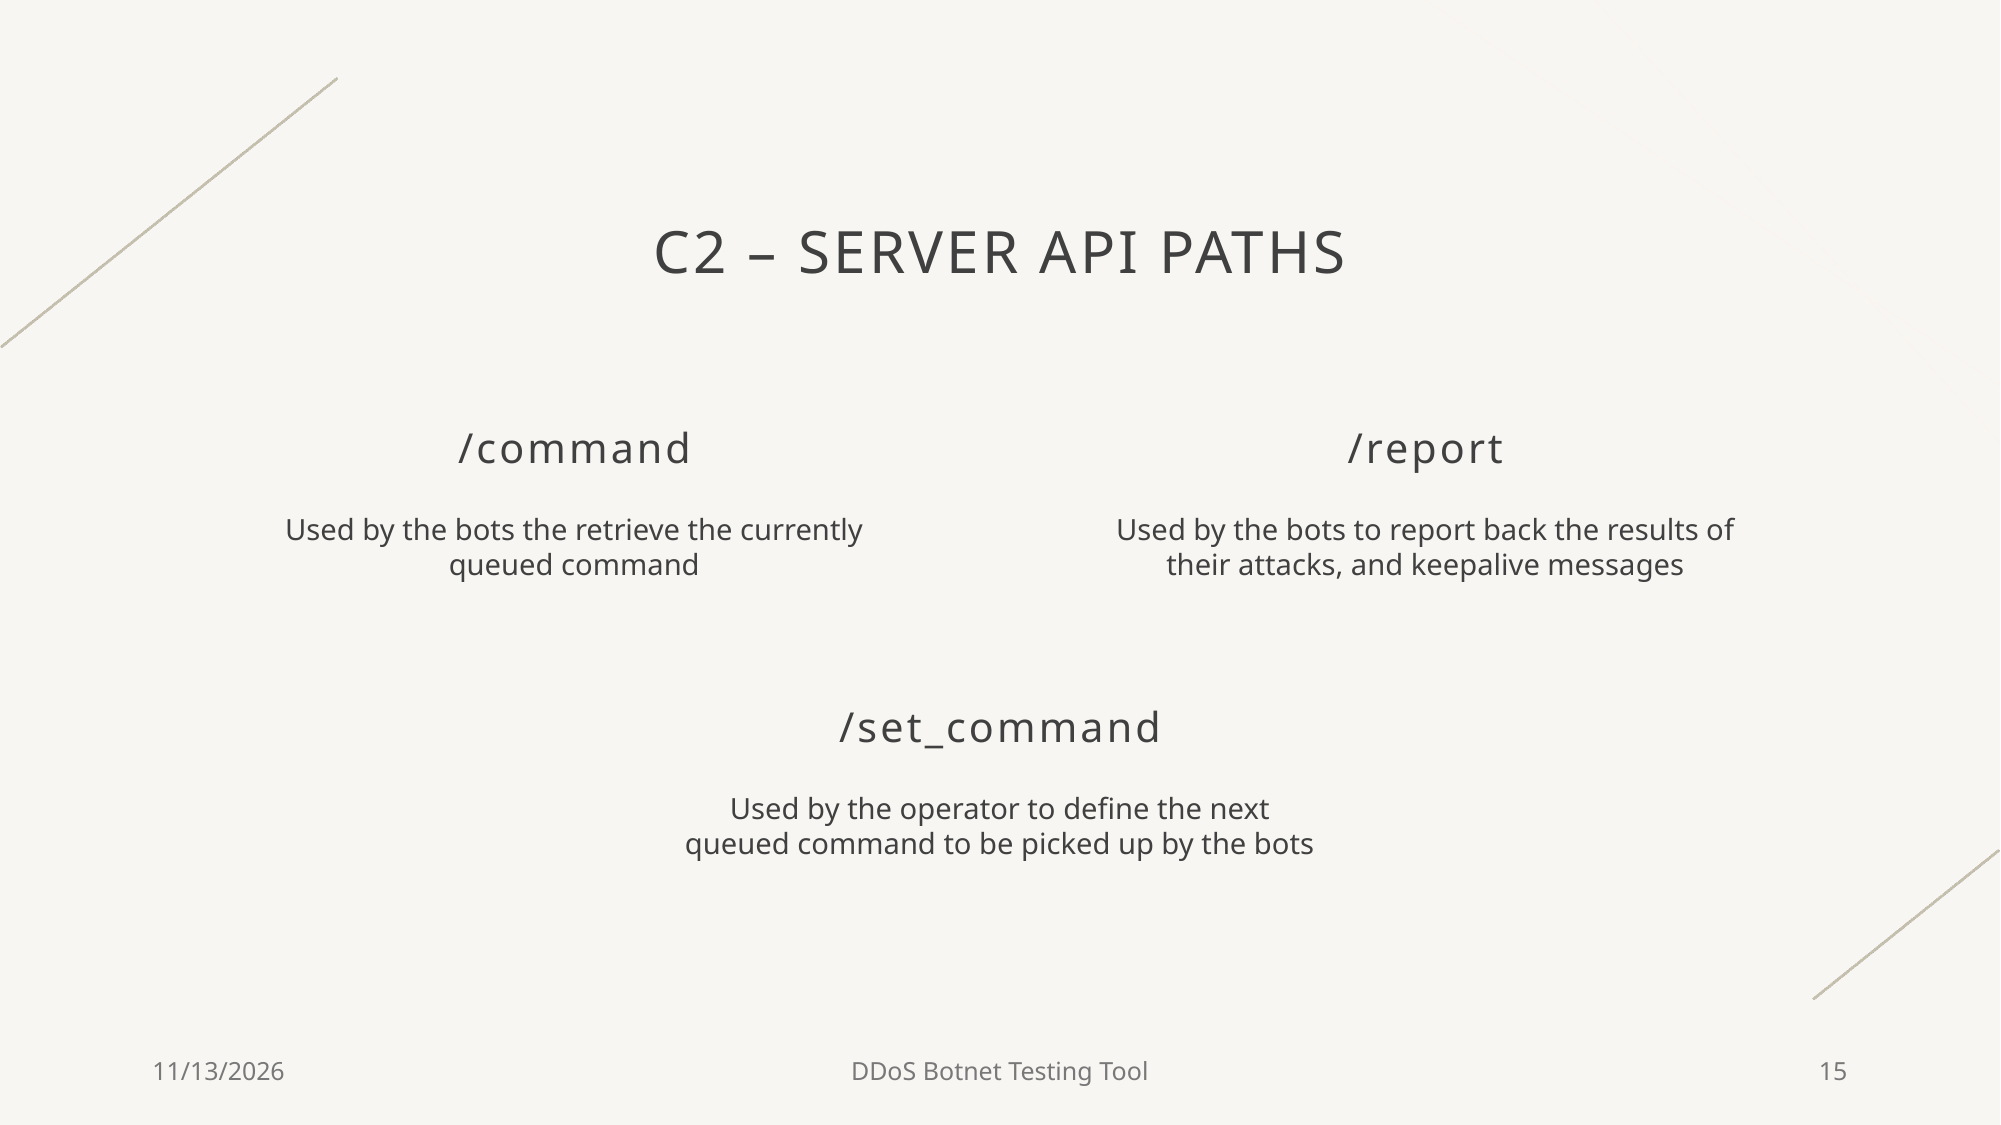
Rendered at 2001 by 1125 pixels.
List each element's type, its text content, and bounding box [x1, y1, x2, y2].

list /set_command [669, 699, 1331, 760]
footer DDoS Botnet Testing Tool [662, 1042, 1338, 1103]
picture [0, 77, 338, 348]
list Used by the bots to report back the results of their attacks, and keepalive messages [1094, 503, 1756, 678]
list Used by the operator to define the next queued command to be picked up by the bots [669, 782, 1331, 957]
list Used by the bots the retrieve the currently queued command [243, 503, 905, 678]
slide_number 15 [1412, 1042, 1863, 1103]
picture [1812, 849, 2000, 1000]
title C2 – Server API Paths [309, 146, 1691, 364]
list /report [1094, 420, 1757, 481]
list /command [243, 420, 906, 481]
slide_number 10-Jan-25 [137, 1042, 588, 1103]
